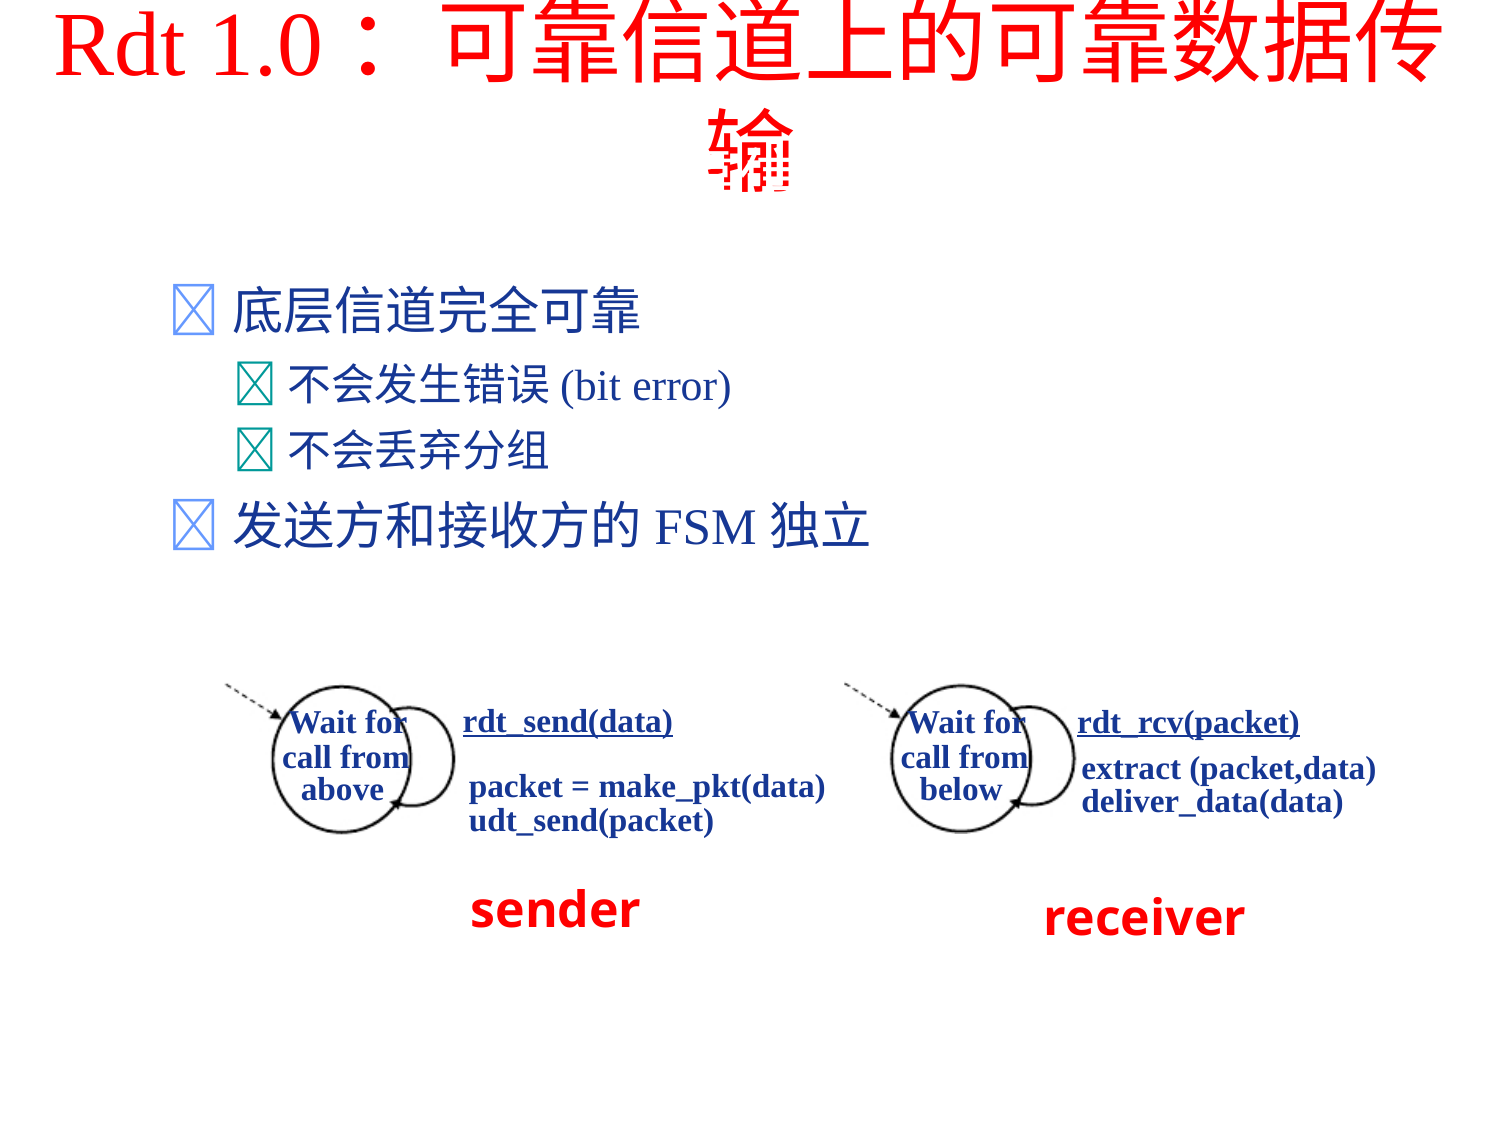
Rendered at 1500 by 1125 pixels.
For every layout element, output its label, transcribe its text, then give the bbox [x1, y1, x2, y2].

text_box Rdt 1.0: 可靠信道上的可靠数据传输 底层信道完全可靠 不会发生错误(bit error) 不会丢弃分组 发送方和接收方的FSM独立 [168, 146, 1396, 563]
picture [222, 680, 457, 836]
picture [843, 678, 1078, 834]
text_box rdt_send(data) packet = make_pkt(data) udt_send(packet) sender [462, 712, 827, 945]
title Rdt 1.0：可靠信道上的可靠数据传输 [0, 0, 1500, 188]
text_box rdt_rcv(packet) extract (packet,data) deliver_data(data) receiver [1043, 714, 1378, 954]
